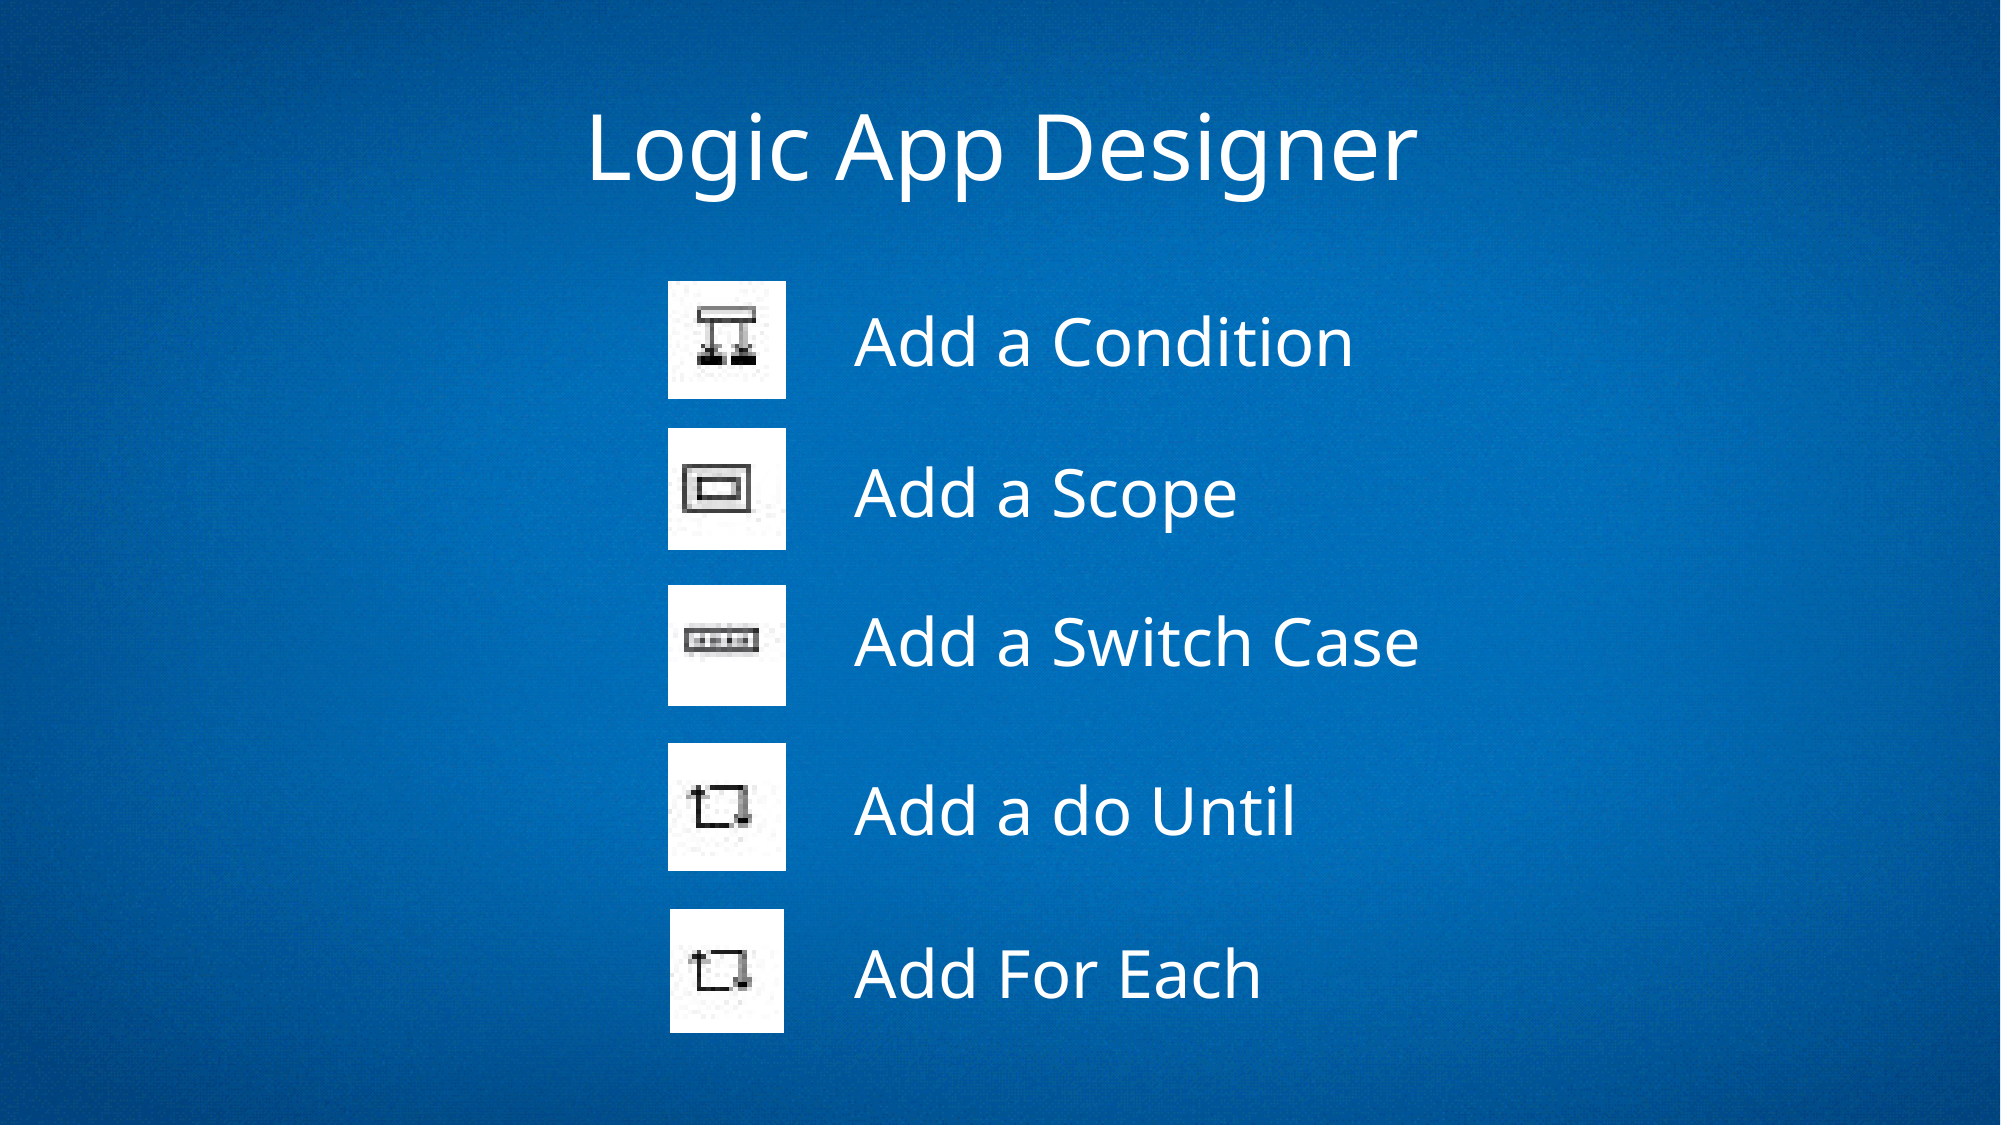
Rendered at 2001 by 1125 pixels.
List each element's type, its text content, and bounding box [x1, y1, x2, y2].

title Logic App Designer [254, 75, 1751, 227]
text_box Add For Each [840, 924, 1568, 1020]
text_box Add a Scope [840, 443, 1568, 539]
picture [0, 0, 2001, 1125]
text_box Add a Switch Case [840, 592, 1568, 688]
text_box Add a Condition [840, 292, 1568, 387]
text_box Add a do Until [840, 761, 1568, 856]
